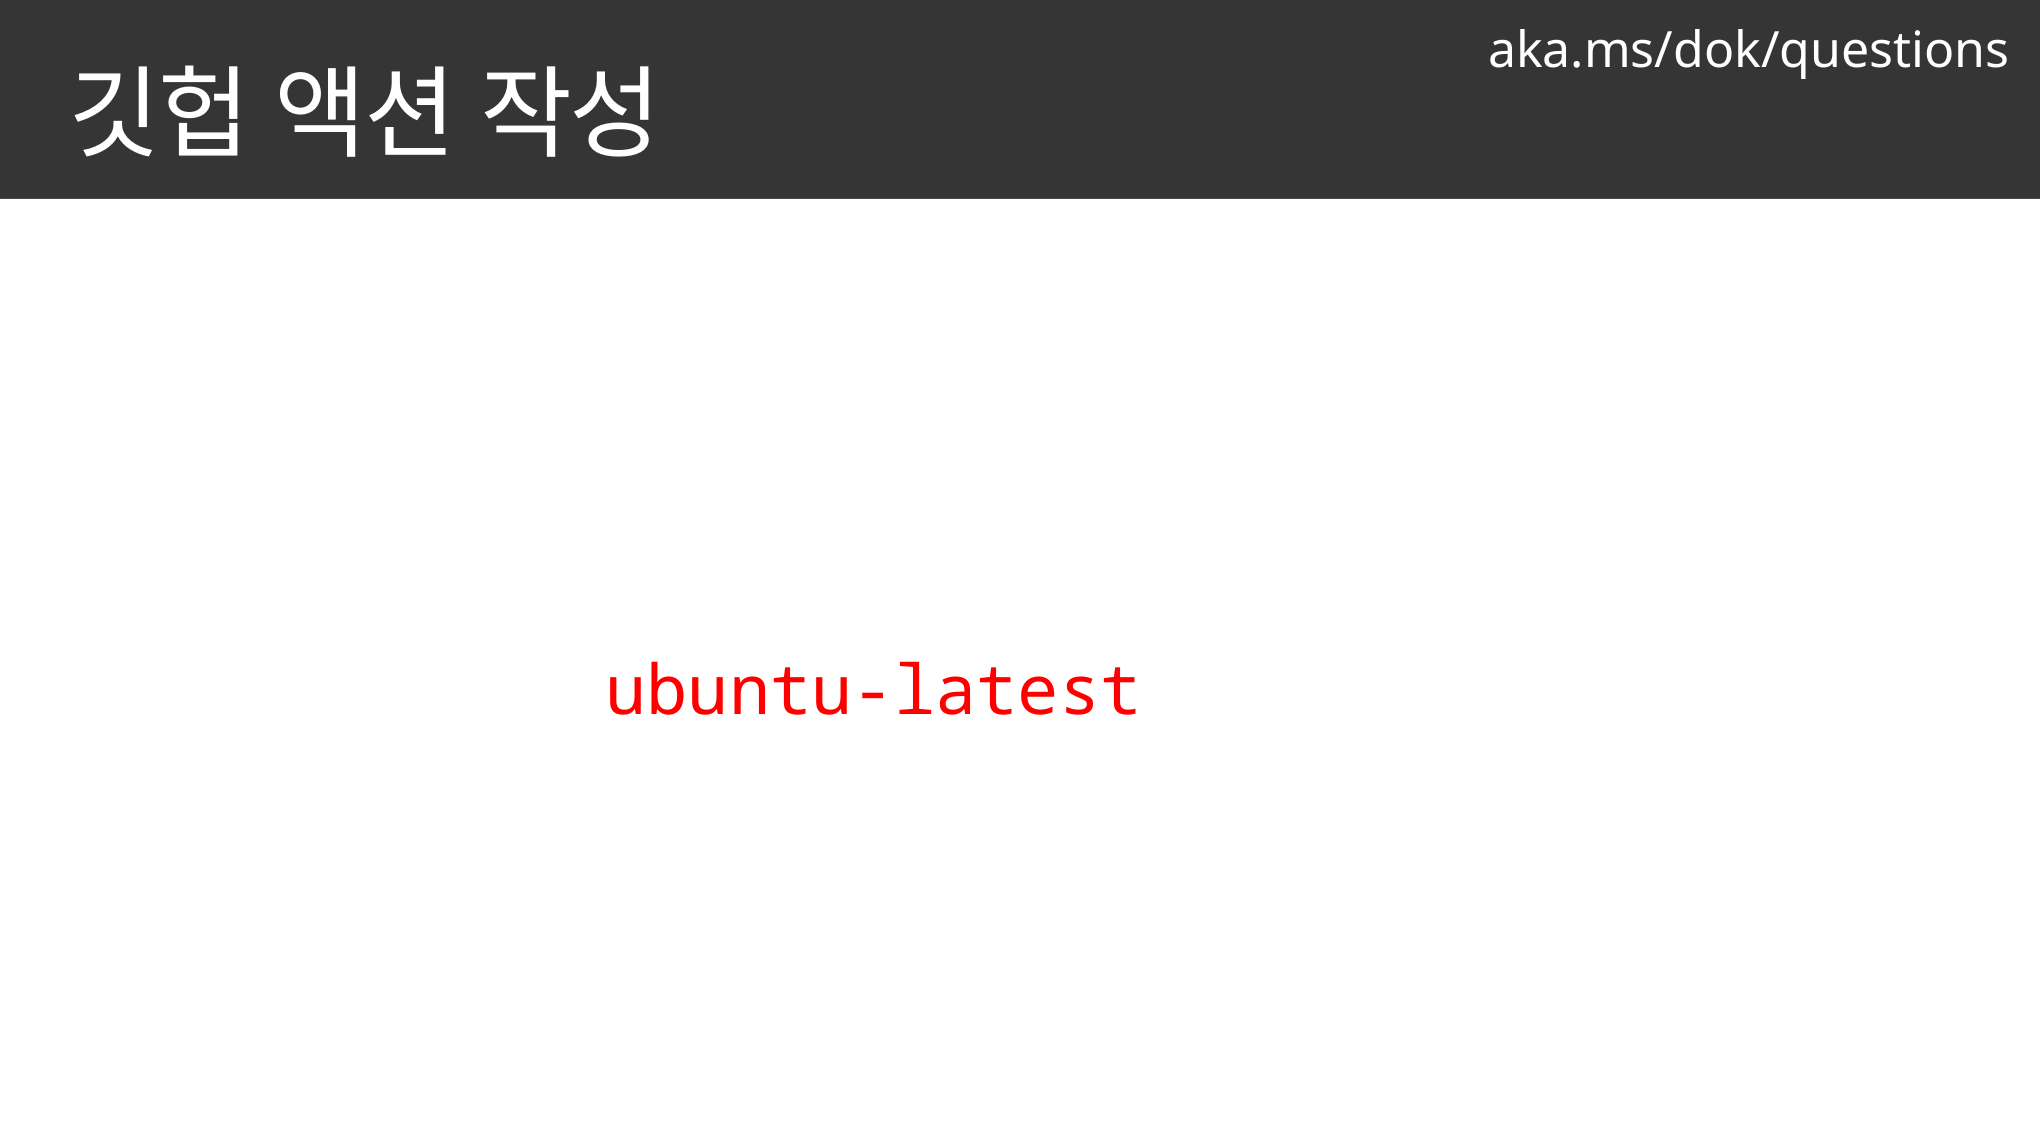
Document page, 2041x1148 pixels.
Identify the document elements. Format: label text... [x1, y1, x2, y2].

text_box aka.ms/dok/questions [1352, 0, 2041, 102]
list name: My First Workflow on: push jobs: build-and-deploy: runs-on: ubuntu-latest [45, 200, 1996, 764]
title 깃헙 액션 작성 [45, 48, 1996, 199]
